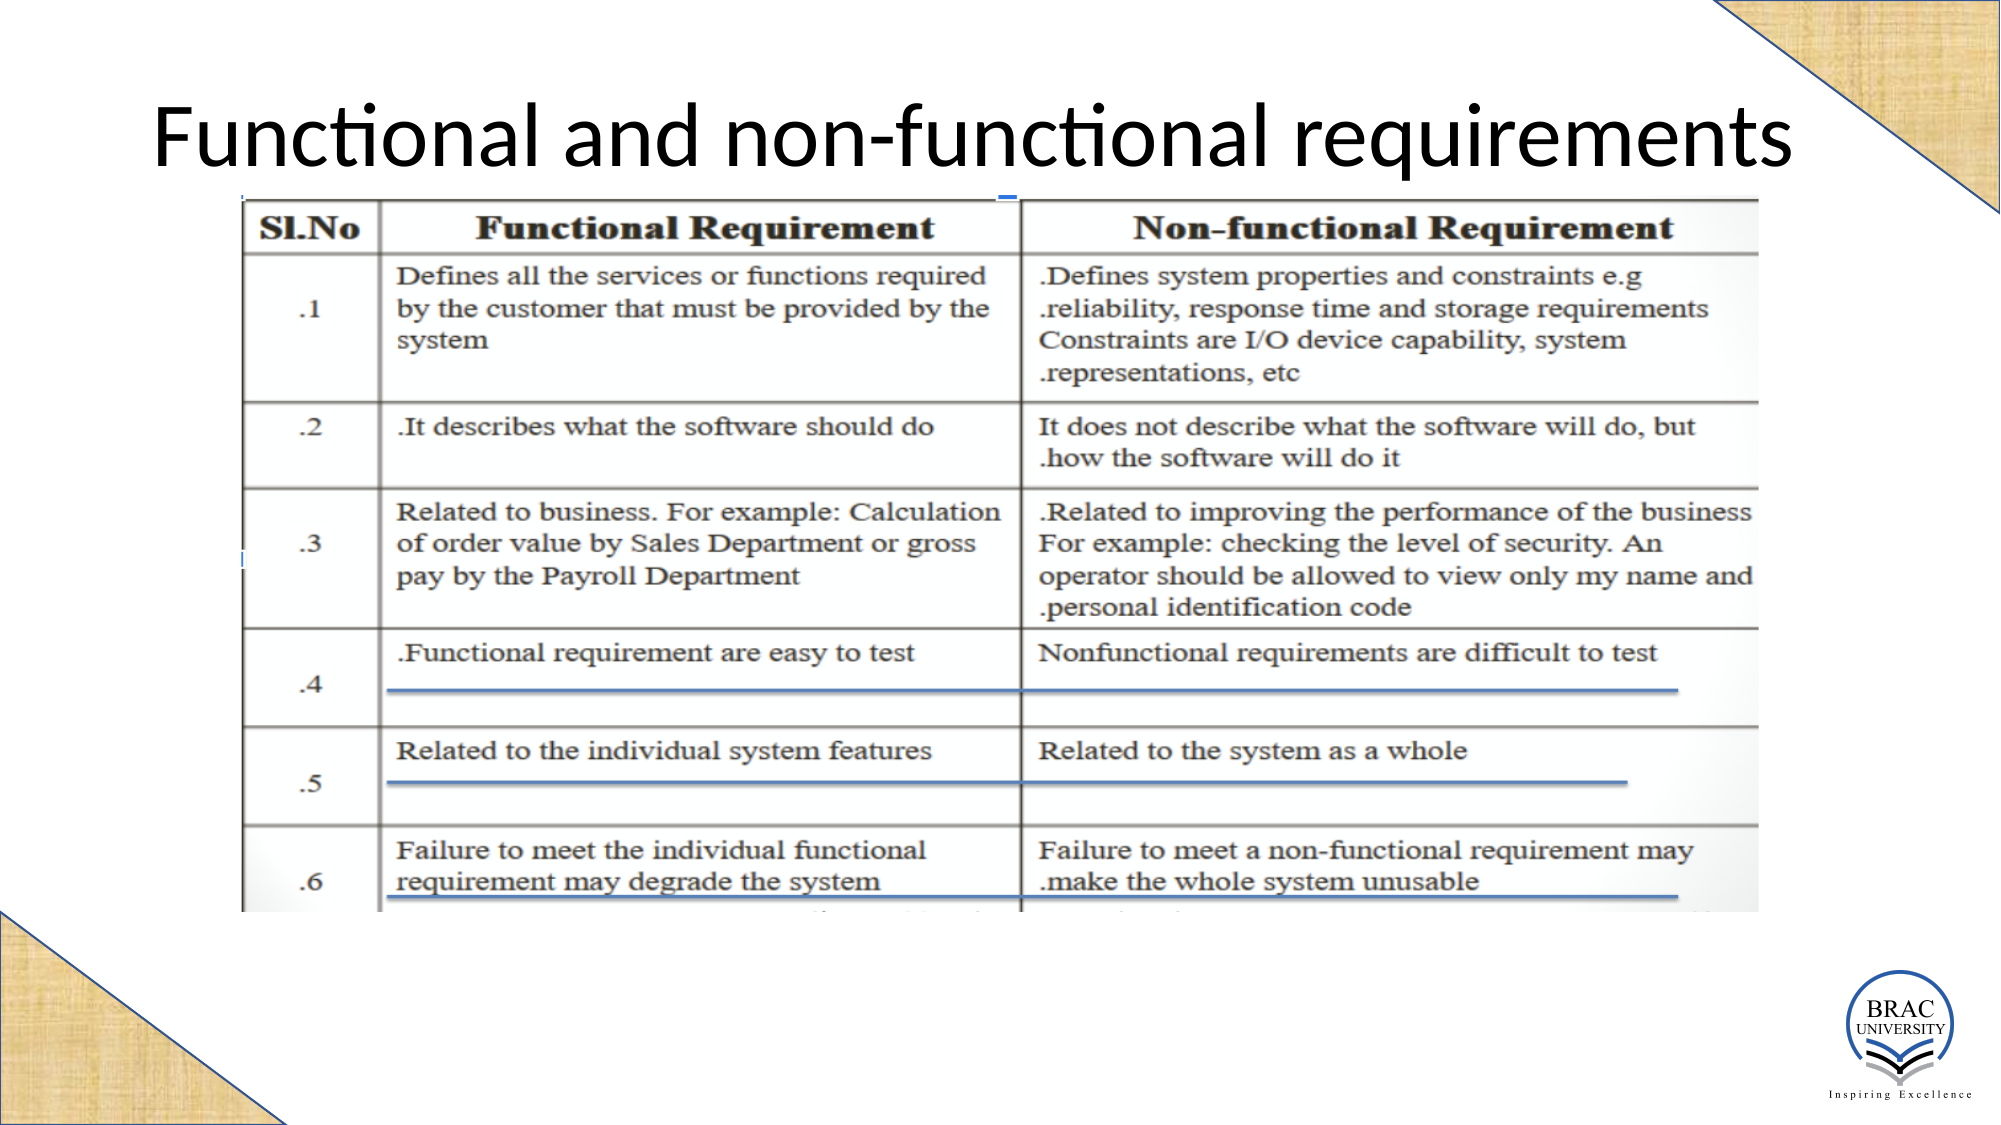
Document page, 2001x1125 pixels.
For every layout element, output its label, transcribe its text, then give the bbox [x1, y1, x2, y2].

picture [240, 195, 1759, 912]
title Functional and non-functional requirements [137, 59, 1863, 214]
text_box [0, 911, 286, 1125]
picture [1829, 970, 1971, 1100]
text_box [1714, 0, 2000, 214]
